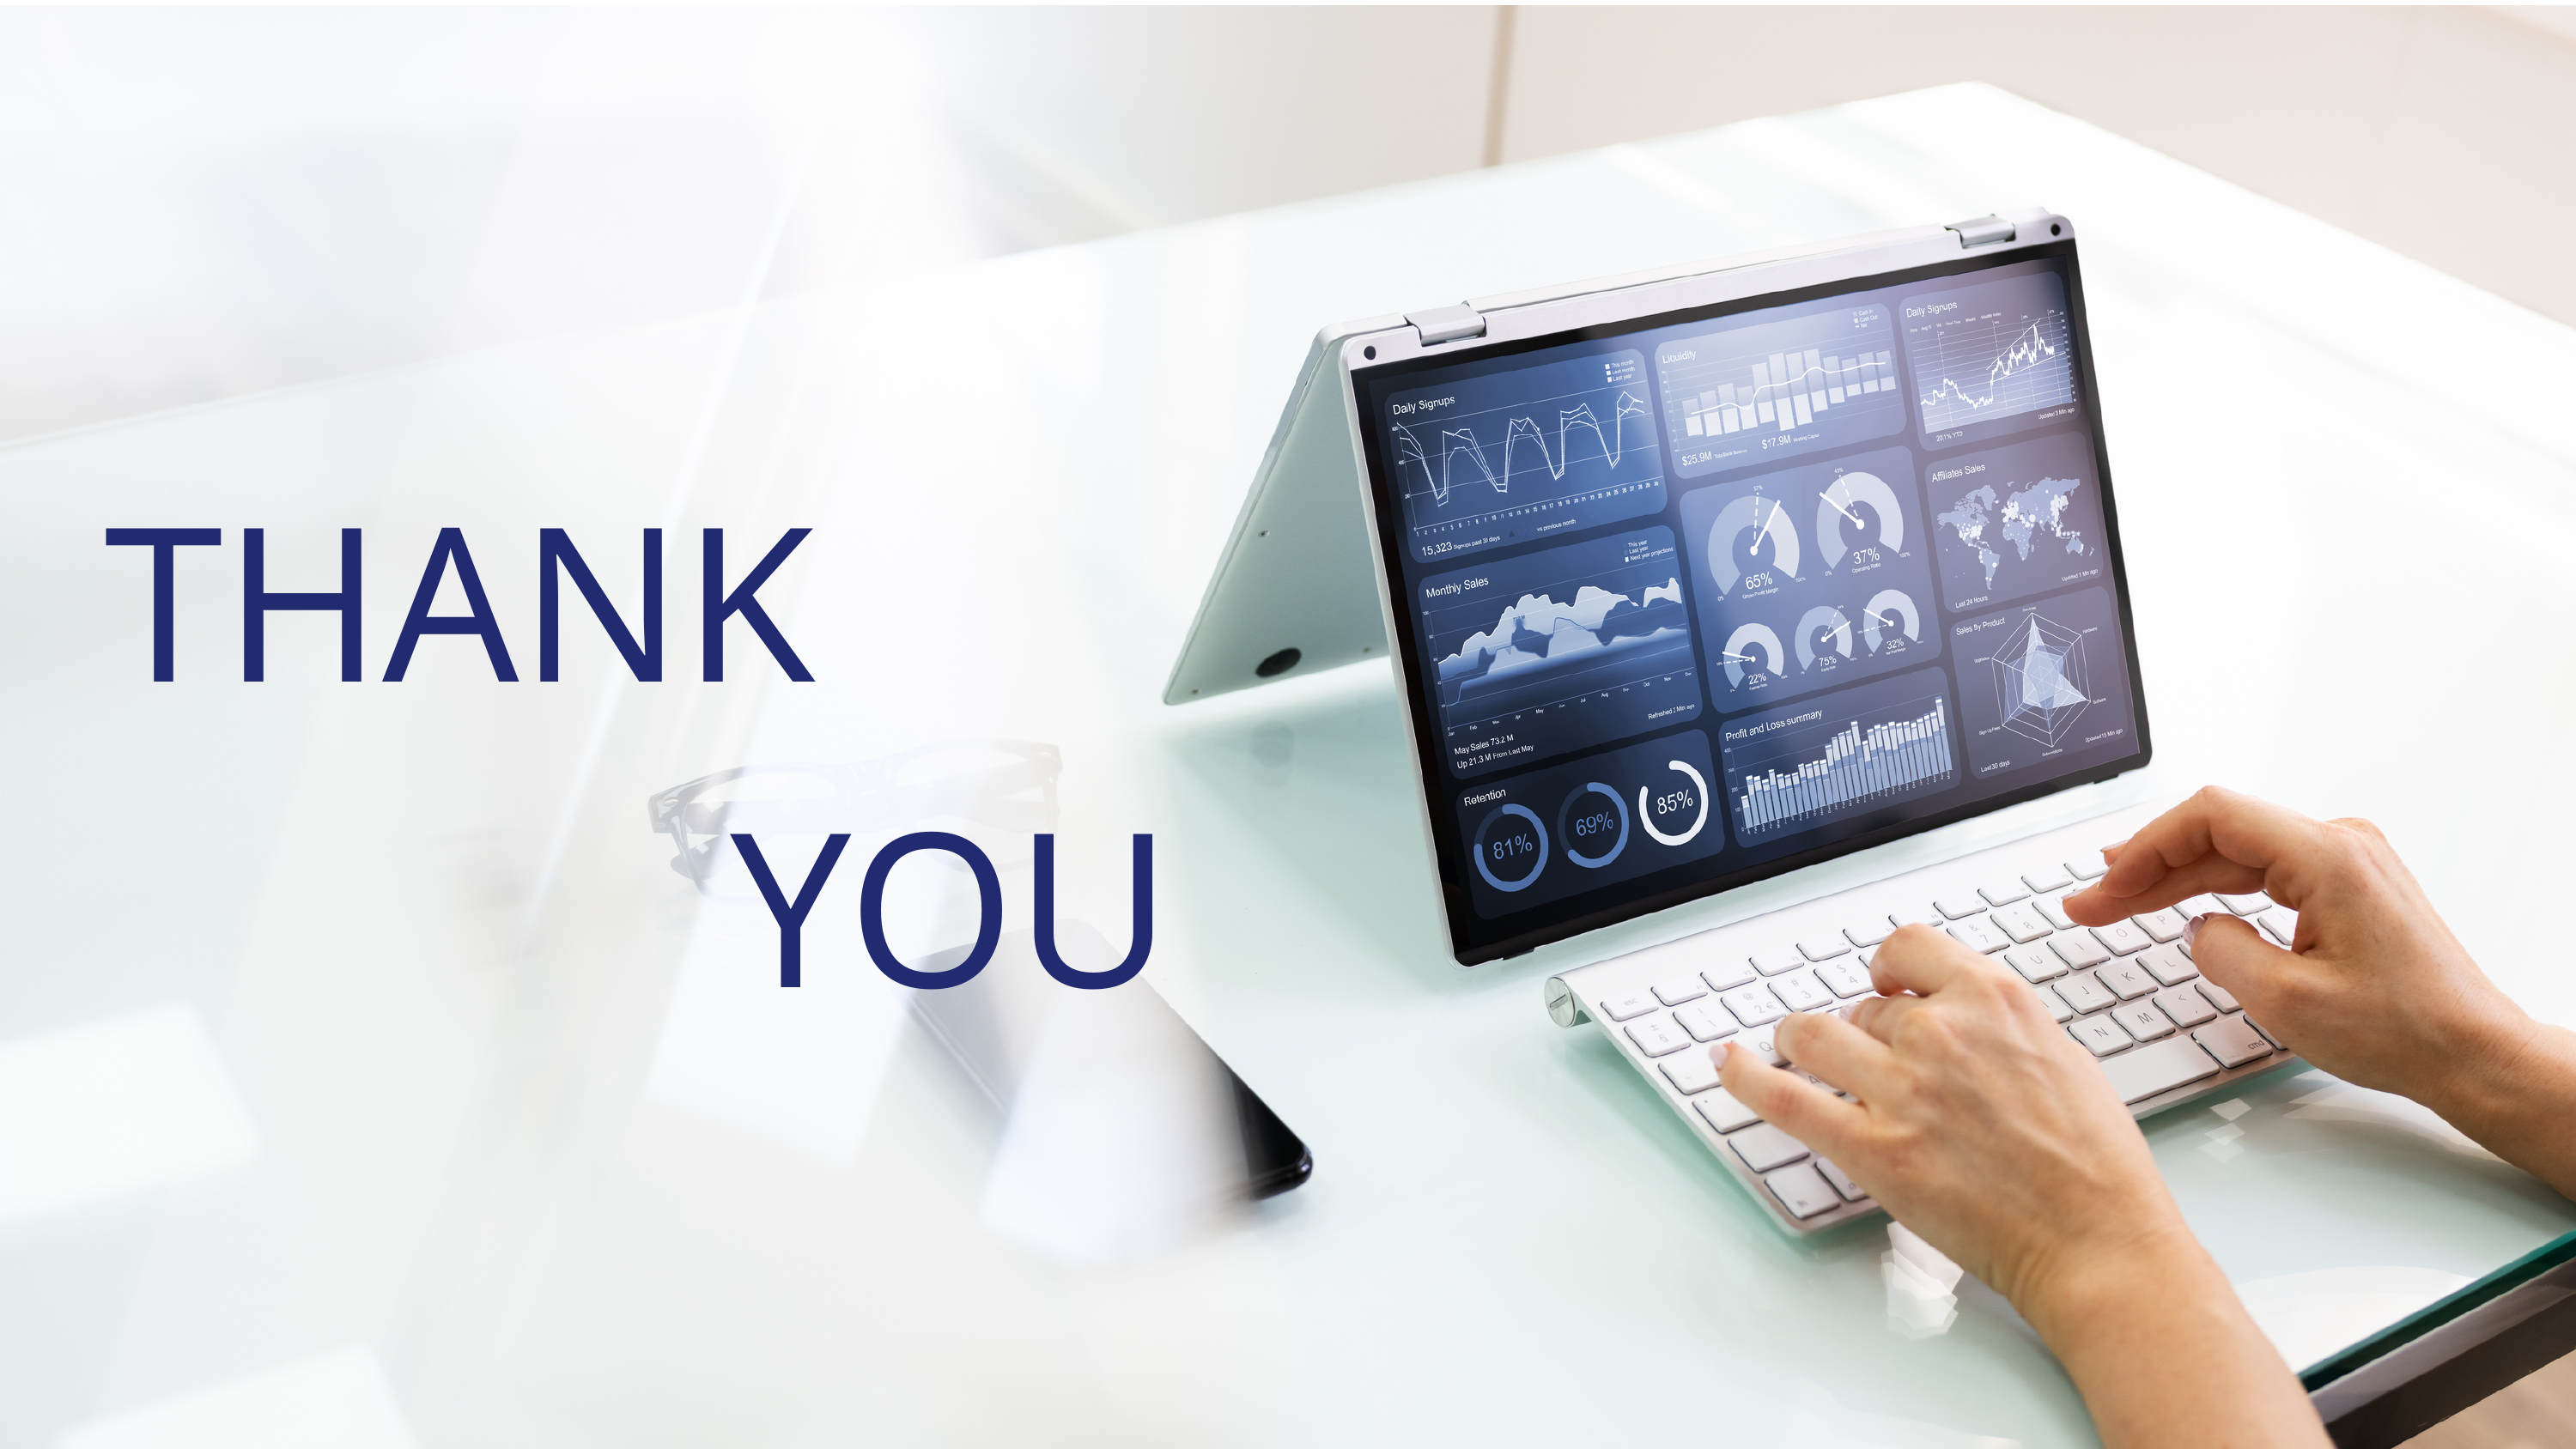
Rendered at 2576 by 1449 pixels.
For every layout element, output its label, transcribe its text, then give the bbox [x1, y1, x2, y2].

text_box [0, 5, 2576, 1449]
text_box THANK [23, 467, 953, 725]
text_box YOU [488, 773, 1415, 1031]
